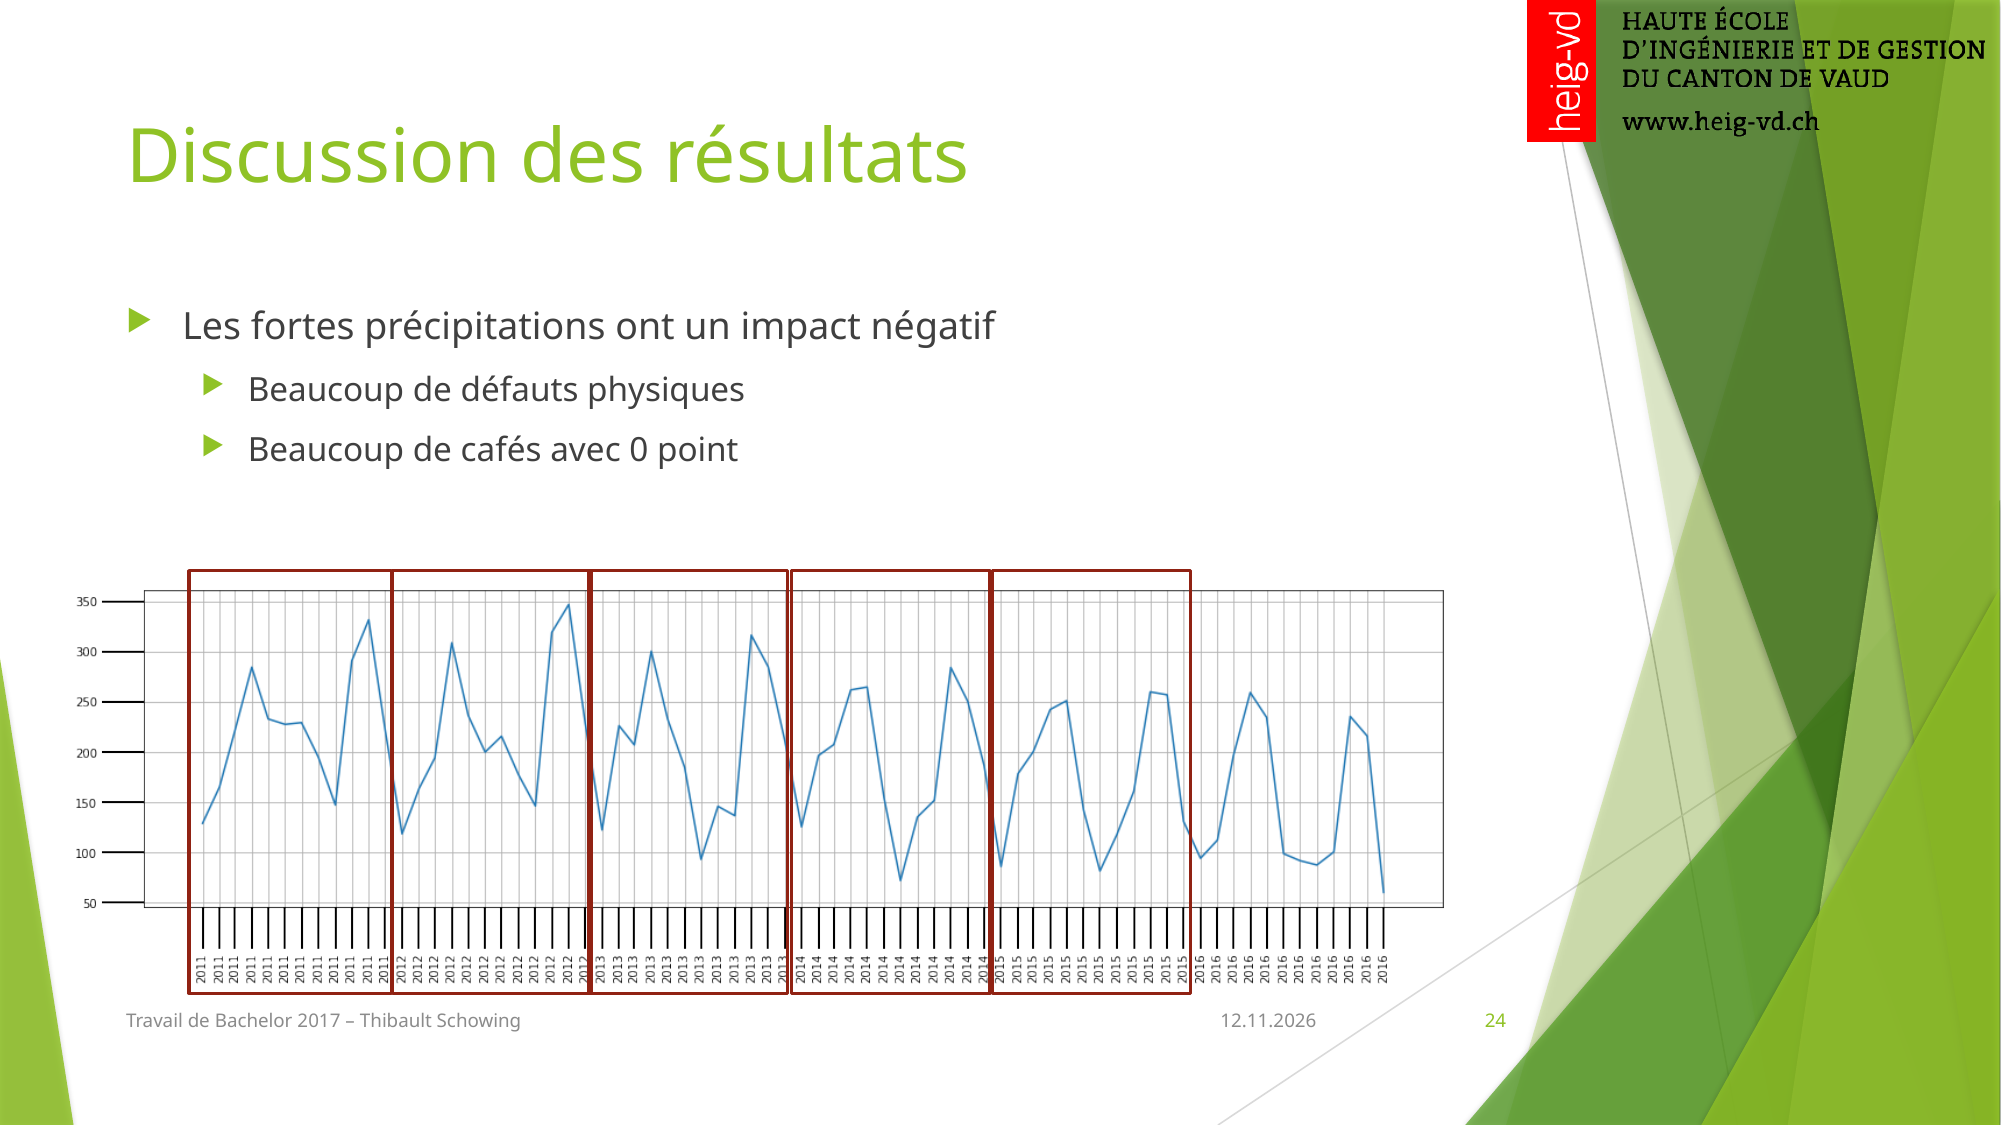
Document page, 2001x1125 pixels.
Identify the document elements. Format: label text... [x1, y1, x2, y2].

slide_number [1181, 1000, 1332, 1051]
list Les fortes précipitations ont un impact négatif Beaucoup de défauts physiques Beaucoup de cafés avec 0 point [111, 294, 1522, 932]
title Discussion des résultats [111, 99, 1522, 213]
picture [66, 540, 1493, 992]
footer Travail de Bachelor 2017 – Thibault Schowing [111, 1000, 1145, 1051]
picture [1527, 0, 1985, 142]
slide_number 24 [1409, 991, 1522, 1051]
